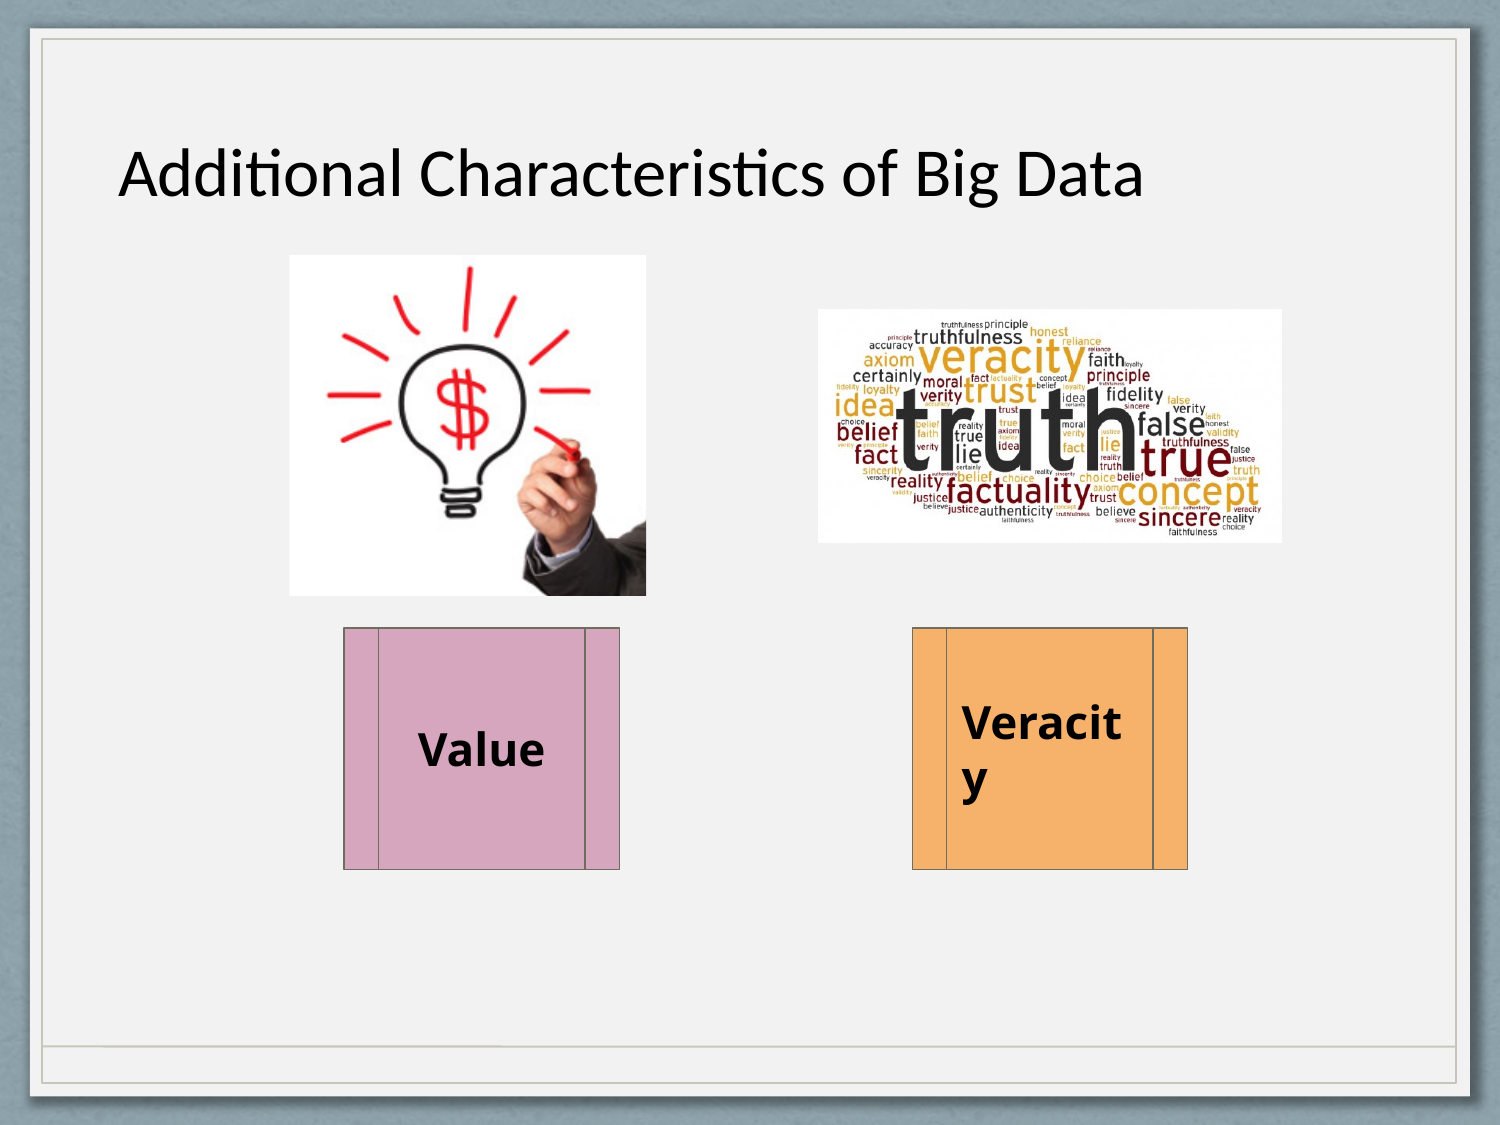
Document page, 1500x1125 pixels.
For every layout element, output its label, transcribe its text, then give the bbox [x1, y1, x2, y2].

text_box Veracity [912, 627, 1188, 870]
picture [288, 254, 647, 597]
text_box [103, 299, 1397, 1014]
text_box Additional Characteristics of Big Data [103, 59, 1397, 278]
text_box Value [344, 627, 620, 870]
picture [817, 308, 1283, 543]
